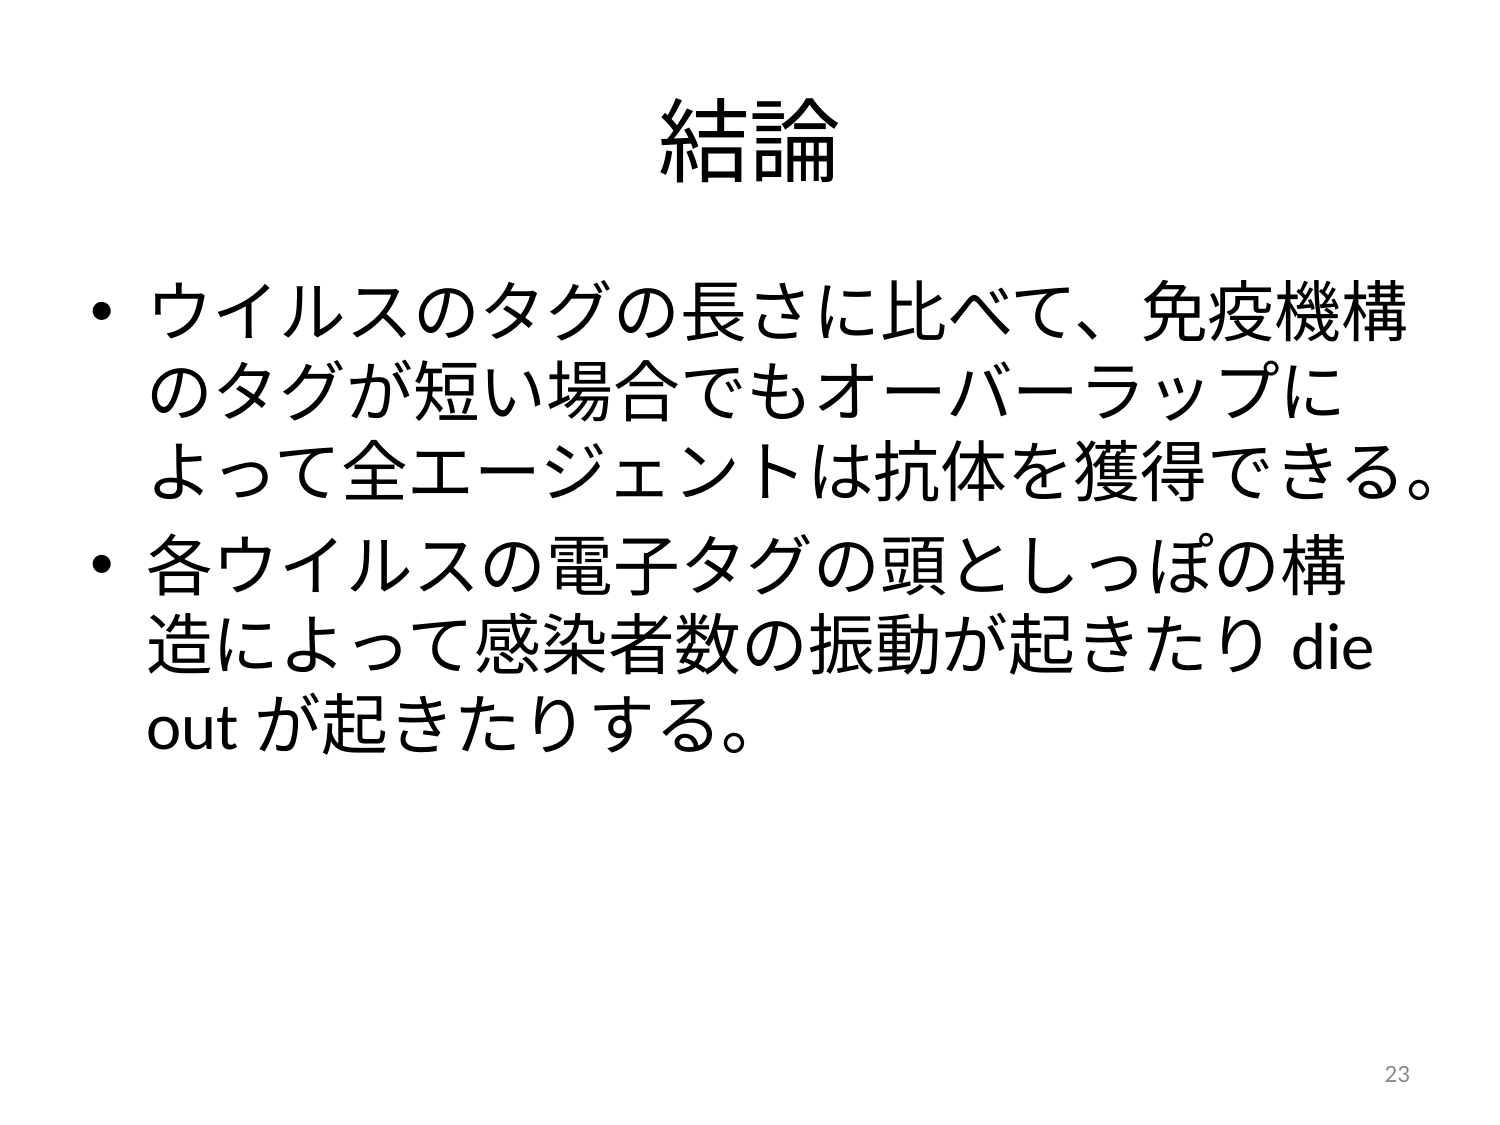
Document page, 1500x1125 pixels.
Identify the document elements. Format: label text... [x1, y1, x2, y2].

list ウイルスのタグの長さに比べて、免疫機構のタグが短い場合でもオーバーラップによって全エージェントは抗体を獲得できる。 各ウイルスの電子タグの頭としっぽの構造によって感染者数の振動が起きたりdie outが起きたりする。 [75, 262, 1425, 1005]
slide_number 23 [1074, 1042, 1425, 1103]
title 結論 [75, 45, 1425, 233]
